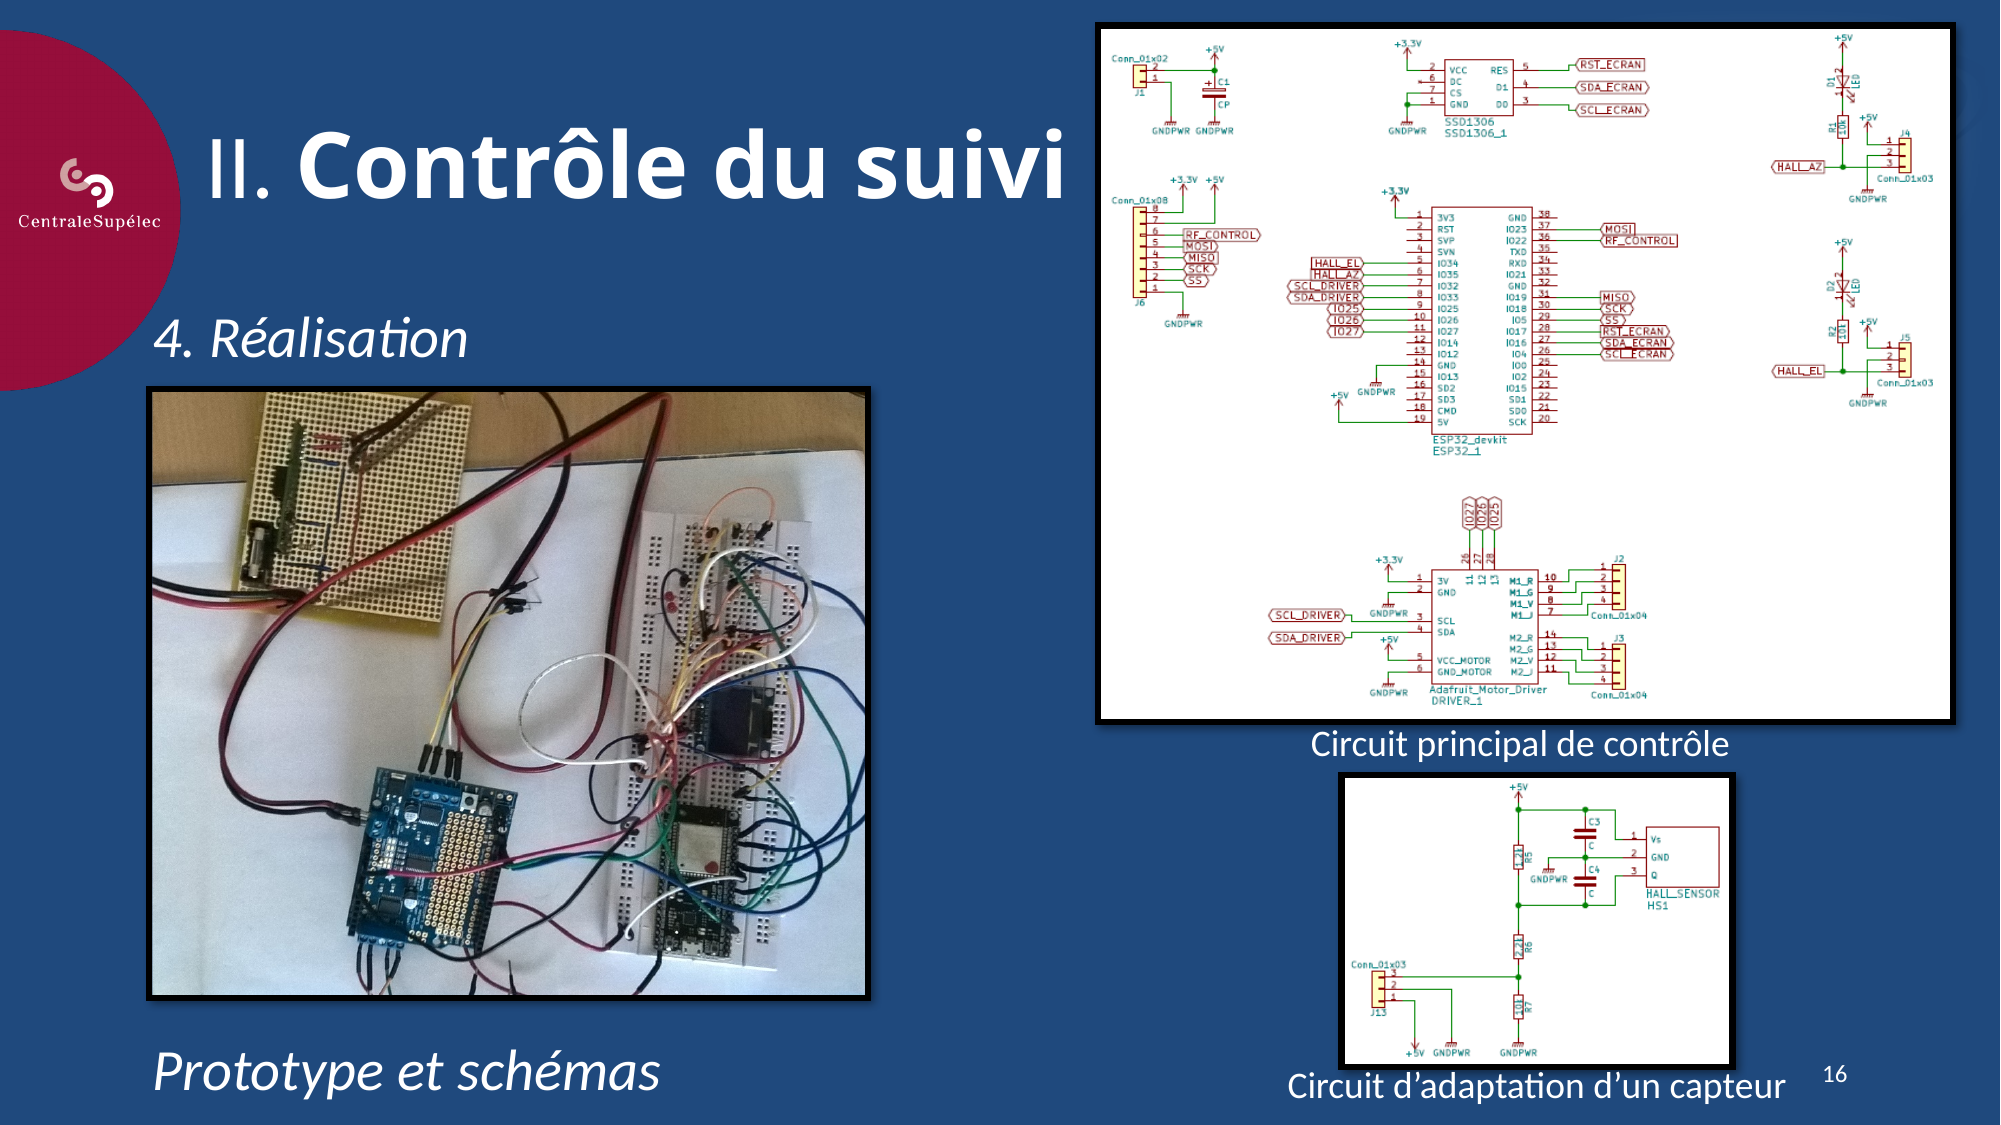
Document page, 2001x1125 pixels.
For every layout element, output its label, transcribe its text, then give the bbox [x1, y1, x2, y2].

text_box II. Contrôle du suivi [195, 59, 1093, 278]
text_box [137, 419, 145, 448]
picture [0, 0, 866, 996]
text_box Prototype et schémas [137, 1033, 865, 1111]
text_box 16 [1746, 1042, 1863, 1103]
text_box Circuit principal de contrôle [1295, 727, 1746, 772]
picture [1344, 778, 1730, 1064]
text_box Circuit d’adaptation d’un capteur [1272, 1053, 1802, 1114]
picture [1100, 0, 2000, 719]
text_box 4. Réalisation [195, 299, 1093, 448]
